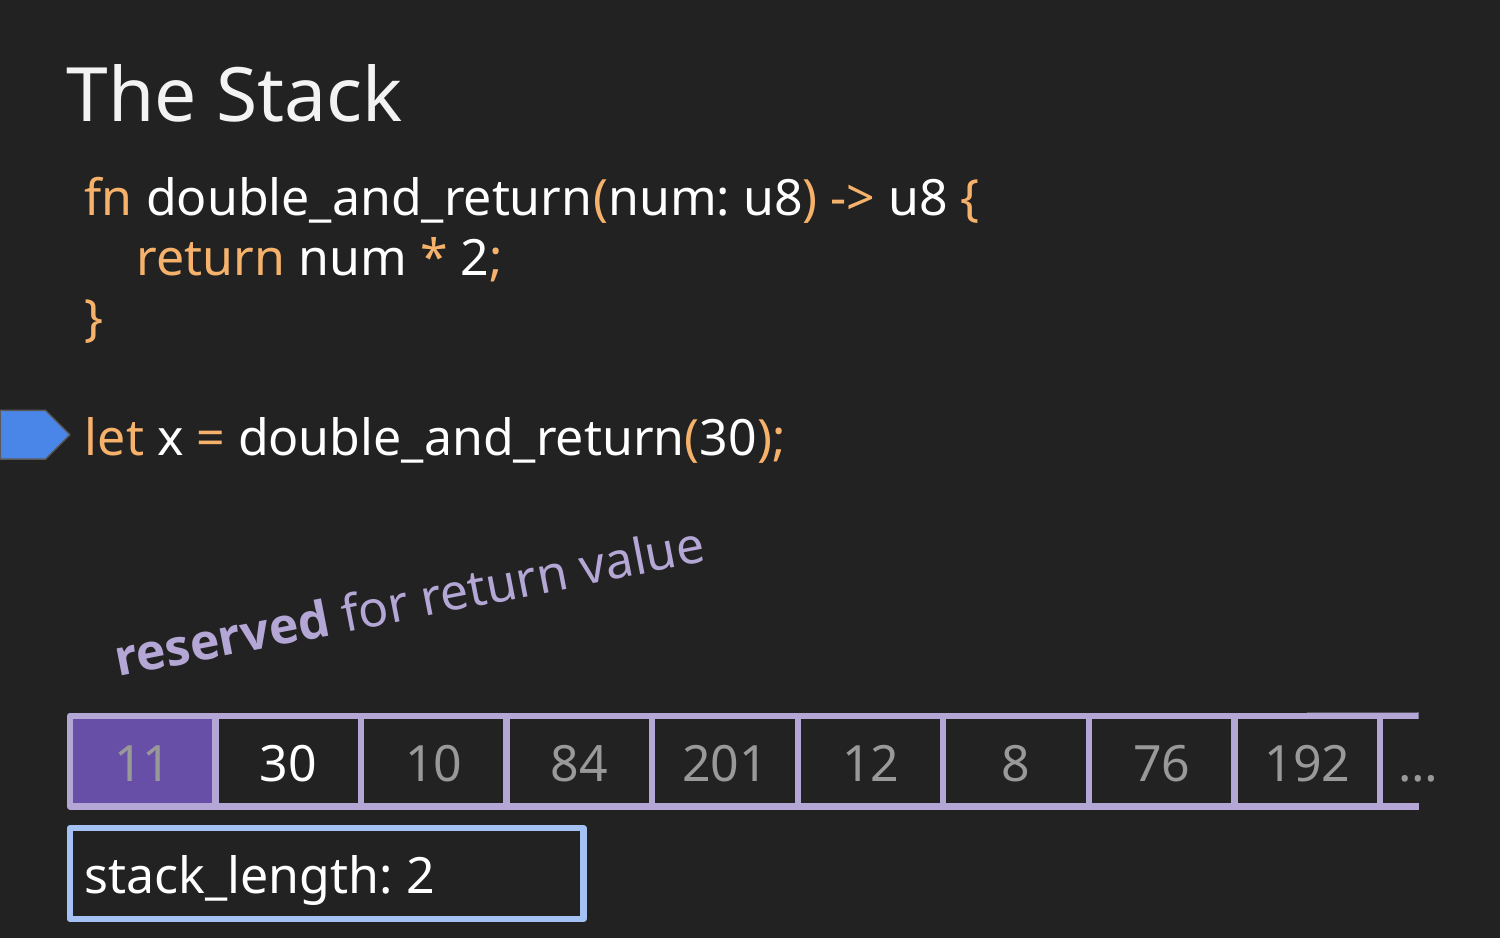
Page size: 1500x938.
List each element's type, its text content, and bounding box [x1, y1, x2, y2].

text_box 84 [506, 715, 652, 807]
text_box 201 [652, 715, 797, 807]
text_box [0, 410, 70, 460]
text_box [1306, 715, 1456, 807]
text_box 192 [1234, 715, 1305, 807]
text_box 30 [215, 715, 361, 807]
text_box 10 [361, 715, 506, 807]
text_box fn double_and_return(num: u8) -> u8 { return num * 2; } let x = double_and_return(30); [69, 150, 1380, 612]
text_box 76 [1088, 715, 1234, 807]
text_box 11 [69, 715, 215, 807]
text_box 12 [797, 715, 943, 807]
text_box 8 [943, 715, 1088, 807]
text_box stack_length: 2 [69, 828, 584, 920]
text_box reserved for return value [91, 474, 826, 705]
text_box The Stack [51, 31, 964, 166]
